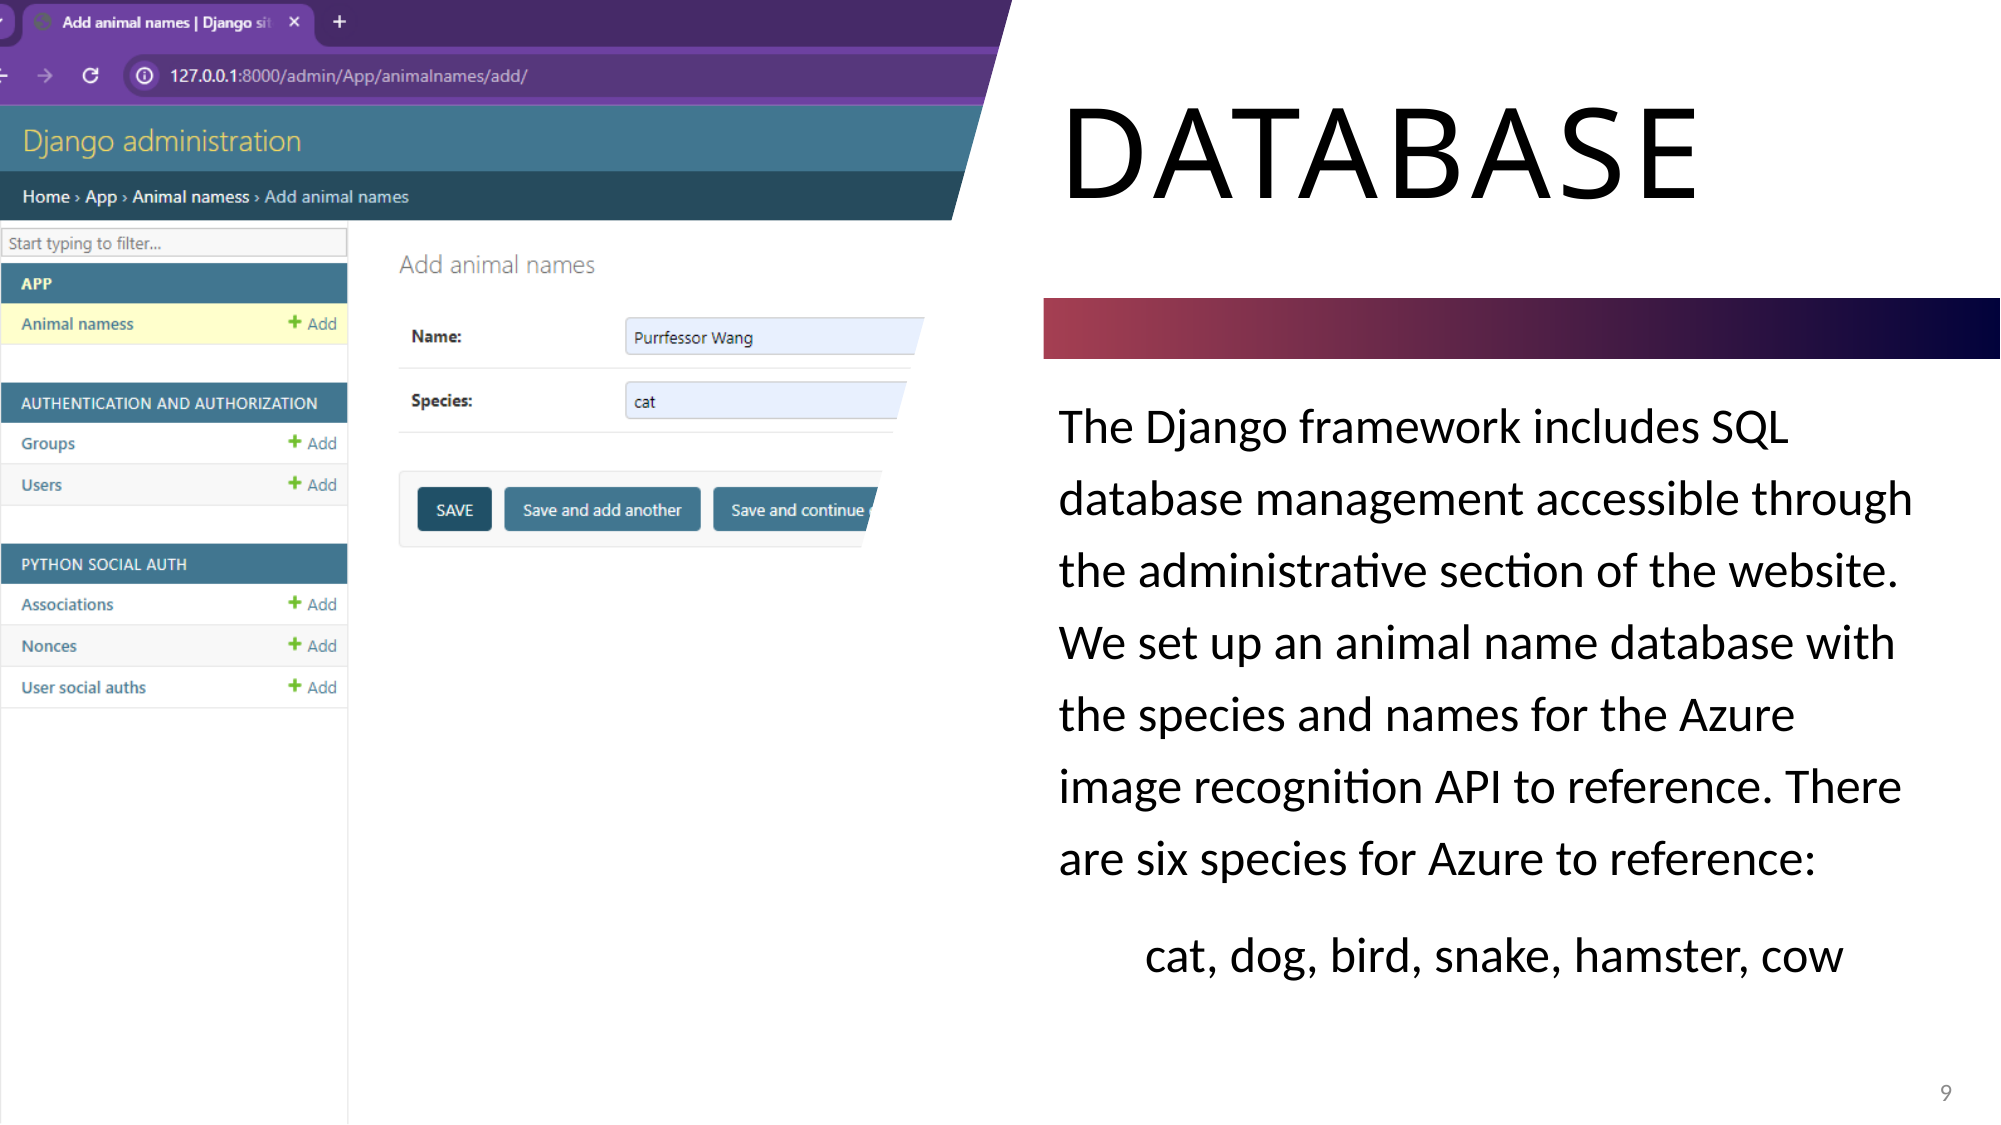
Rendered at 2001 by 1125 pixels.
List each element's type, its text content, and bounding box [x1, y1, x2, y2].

text_box The Django framework includes SQL database management accessible through the administrative section of the website. We set up an animal name database with the species and names for the Azure image recognition API to reference. There are six species for Azure to reference: cat, dog, bird, snake, hamster, cow [1043, 374, 1946, 995]
slide_number 9 [1894, 1061, 1968, 1121]
list [1043, 298, 2000, 359]
picture [0, 0, 1013, 1125]
title database [1043, 65, 1906, 298]
